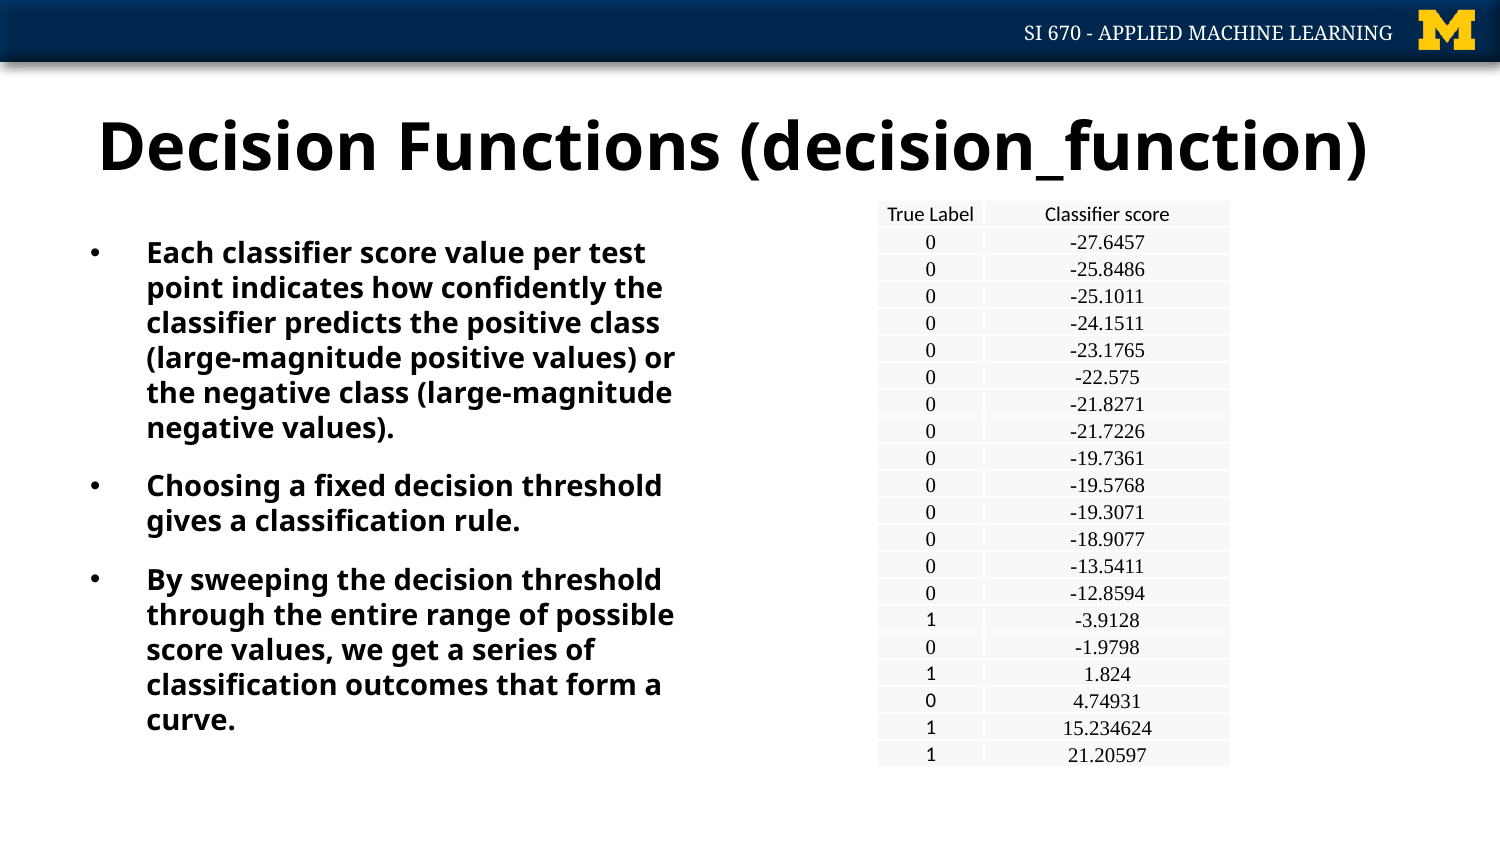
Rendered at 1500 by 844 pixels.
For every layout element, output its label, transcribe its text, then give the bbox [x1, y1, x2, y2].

table_cell 0 [878, 687, 983, 712]
table_cell 4.74931 [985, 687, 1230, 712]
table_cell -19.5768 [985, 471, 1230, 496]
table_cell -13.5411 [985, 552, 1230, 577]
table_cell -3.9128 [985, 606, 1230, 631]
table_cell 0 [878, 309, 983, 334]
table_cell 1 [878, 606, 983, 631]
table_header Classifier score [985, 201, 1230, 226]
table_cell -12.8594 [985, 579, 1230, 604]
table_cell 0 [878, 336, 983, 361]
table_cell 0 [878, 228, 983, 253]
picture [0, 0, 1500, 844]
title Decision Functions (decision_function) [41, 96, 1425, 227]
list Each classifier score value per test point indicates how confidently the classifier predicts the positive class (large-magnitude positive values) or the negative class (large-magnitude negative values). Choosing a fixed decision threshold gives a classification rule. By sweeping the decision threshold through the entire range of possible score values, we get a series of classification outcomes that form a curve. [75, 226, 744, 754]
table_cell 15.234624 [985, 714, 1230, 739]
table_cell 0 [878, 552, 983, 577]
table_cell 1 [878, 660, 983, 685]
table_cell -27.6457 [985, 228, 1230, 253]
table_cell -21.8271 [985, 390, 1230, 415]
table_cell -21.7226 [985, 417, 1230, 442]
table_cell 0 [878, 417, 983, 442]
table_cell -25.1011 [985, 282, 1230, 307]
table_cell -22.575 [985, 363, 1230, 388]
table_cell 0 [878, 498, 983, 523]
table_cell -24.1511 [985, 309, 1230, 334]
table_cell -23.1765 [985, 336, 1230, 361]
table_cell 0 [878, 444, 983, 469]
table_cell 1 [878, 714, 983, 739]
table_cell 0 [878, 282, 983, 307]
table_cell 0 [878, 579, 983, 604]
table_cell -18.9077 [985, 525, 1230, 550]
table_cell 0 [878, 390, 983, 415]
table_header True Label [878, 201, 983, 226]
table_cell 1.824 [985, 660, 1230, 685]
table_cell 0 [878, 471, 983, 496]
table_cell 0 [878, 633, 983, 658]
table_cell 21.20597 [985, 741, 1230, 766]
table_cell 0 [878, 255, 983, 280]
table_cell 0 [878, 363, 983, 388]
table_cell -1.9798 [985, 633, 1230, 658]
table_cell -25.8486 [985, 255, 1230, 280]
table_cell 1 [878, 741, 983, 766]
table_cell 0 [878, 525, 983, 550]
table_cell -19.7361 [985, 444, 1230, 469]
table_cell -19.3071 [985, 498, 1230, 523]
